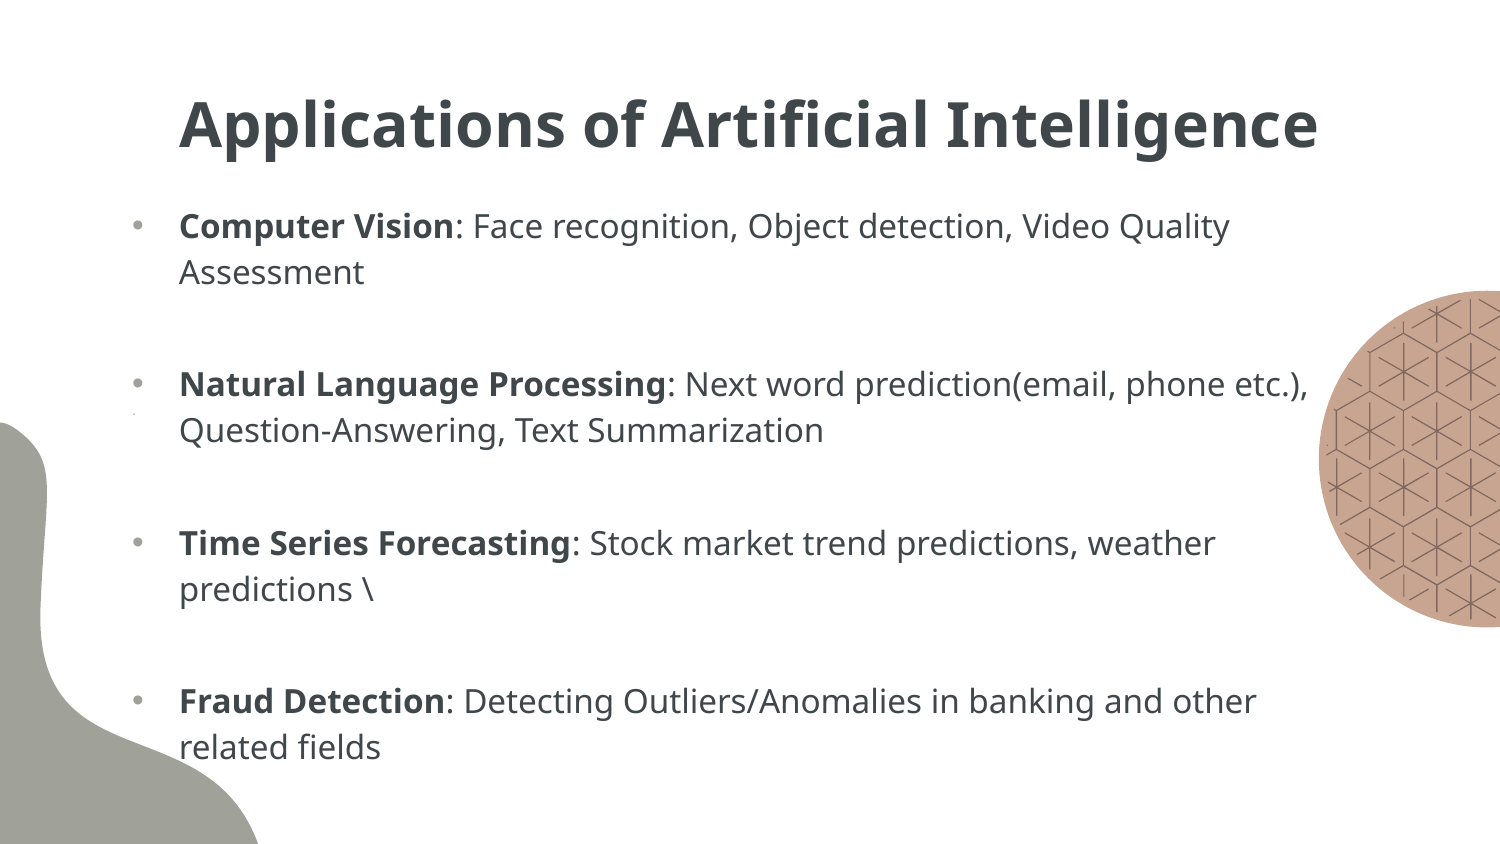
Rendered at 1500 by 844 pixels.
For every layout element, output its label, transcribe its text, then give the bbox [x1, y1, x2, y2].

list Computer Vision: Face recognition, Object detection, Video Quality Assessment Natural Language Processing: Next word prediction(email, phone etc.), Question-Answering, Text Summarization Time Series Forecasting: Stock market trend predictions, weather predictions \ Fraud Detection: Detecting Outliers/Anomalies in banking and other related fields [116, 184, 1383, 772]
title Applications of Artificial Intelligence [116, 85, 1383, 175]
